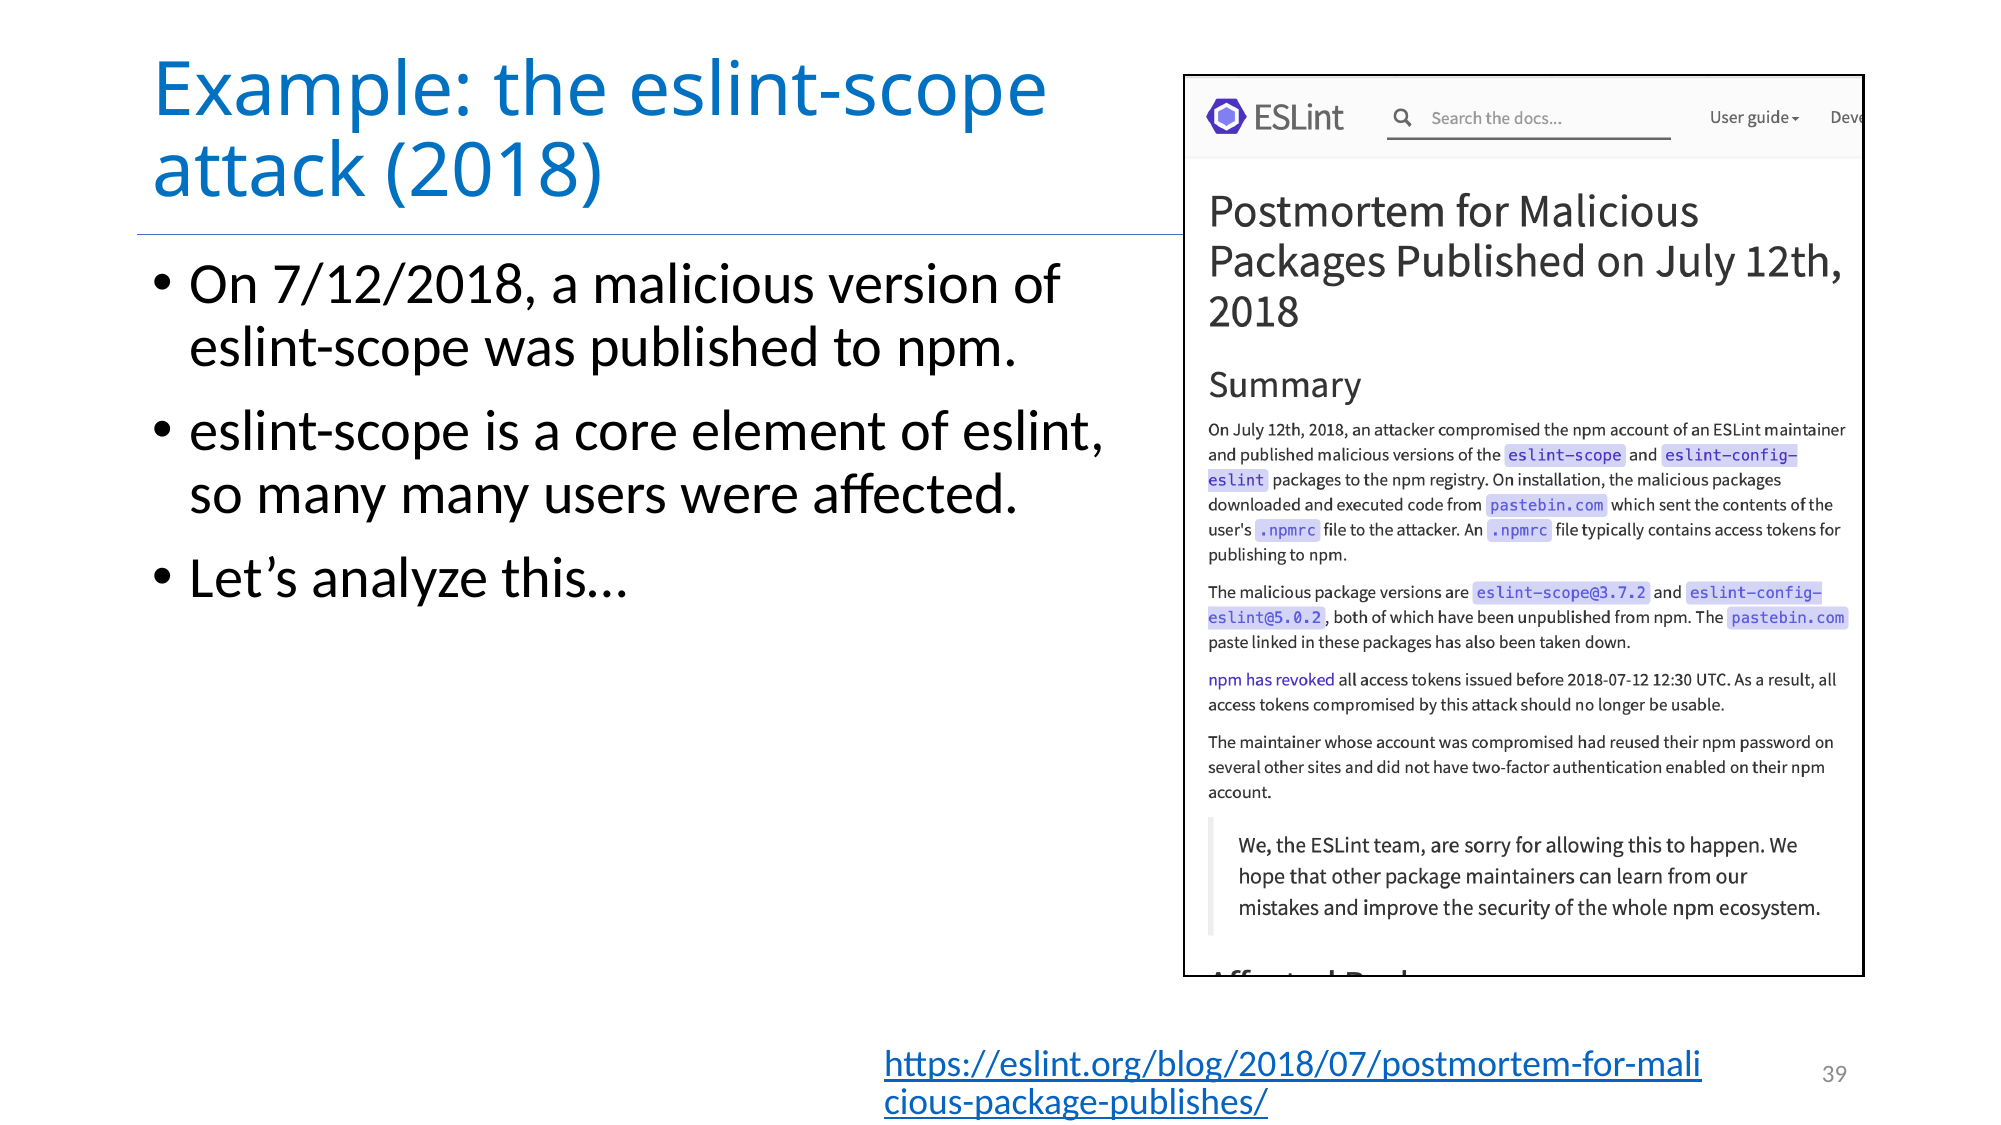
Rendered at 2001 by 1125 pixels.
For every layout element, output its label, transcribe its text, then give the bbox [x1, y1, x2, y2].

text_box https://eslint.org/blog/2018/07/postmortem-for-malicious-package-publishes/ [868, 1020, 1725, 1104]
picture [1185, 75, 1863, 975]
title Example: the eslint-scope attack (2018) [137, 3, 1151, 221]
list On 7/12/2018, a malicious version of eslint-scope was published to npm. eslint-scope is a core element of eslint, so many many users were affected. Let’s analyze this… [137, 246, 1151, 960]
slide_number 39 [1725, 1042, 1863, 1103]
